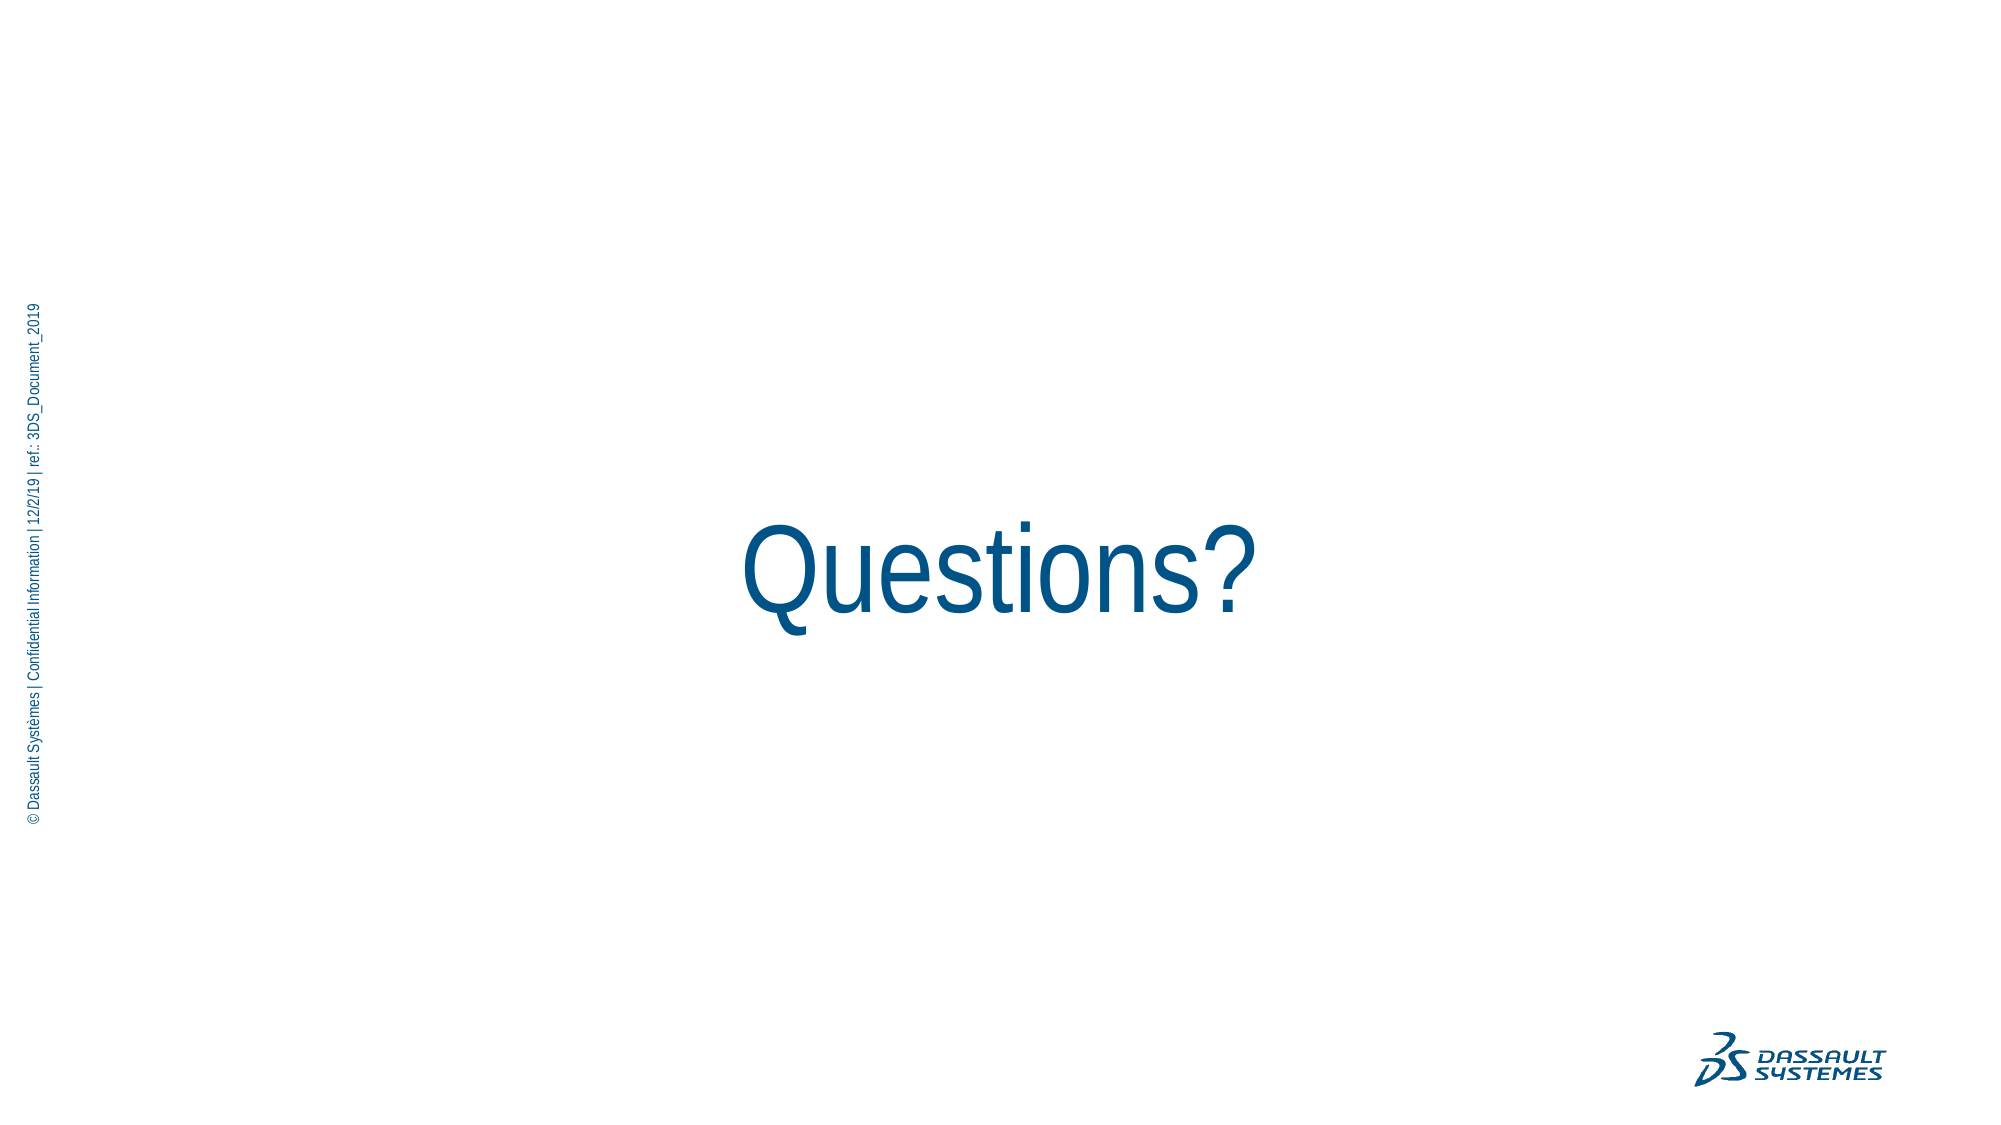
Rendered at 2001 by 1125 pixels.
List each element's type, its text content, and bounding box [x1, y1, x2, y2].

picture [1690, 1027, 1890, 1091]
text_box Questions? [437, 415, 1563, 710]
